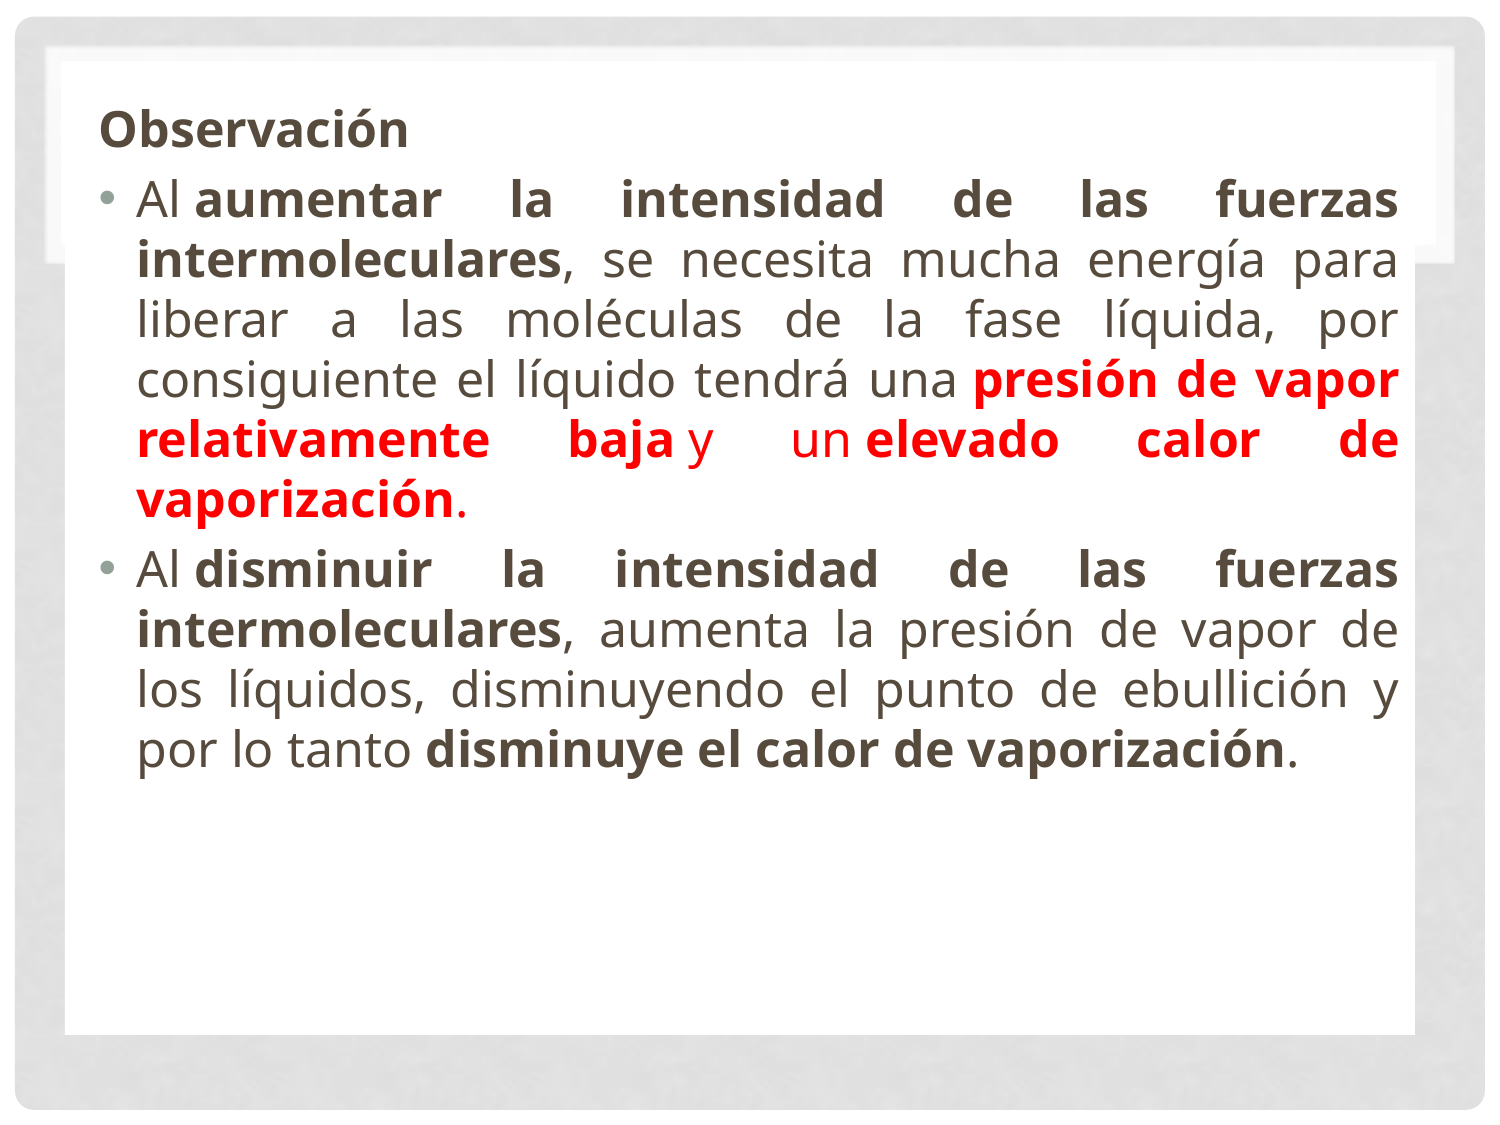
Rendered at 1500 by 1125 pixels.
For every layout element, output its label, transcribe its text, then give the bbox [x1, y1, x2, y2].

list Observación Al aumentar la intensidad de las fuerzas intermoleculares, se necesita mucha energía para liberar a las moléculas de la fase líquida, por consiguiente el líquido tendrá una presión de vapor relativamente baja y un elevado calor de vaporización. Al disminuir la intensidad de las fuerzas intermoleculares, aumenta la presión de vapor de los líquidos, disminuyendo el punto de ebullición y por lo tanto disminuye el calor de vaporización. [64, 90, 1415, 1035]
